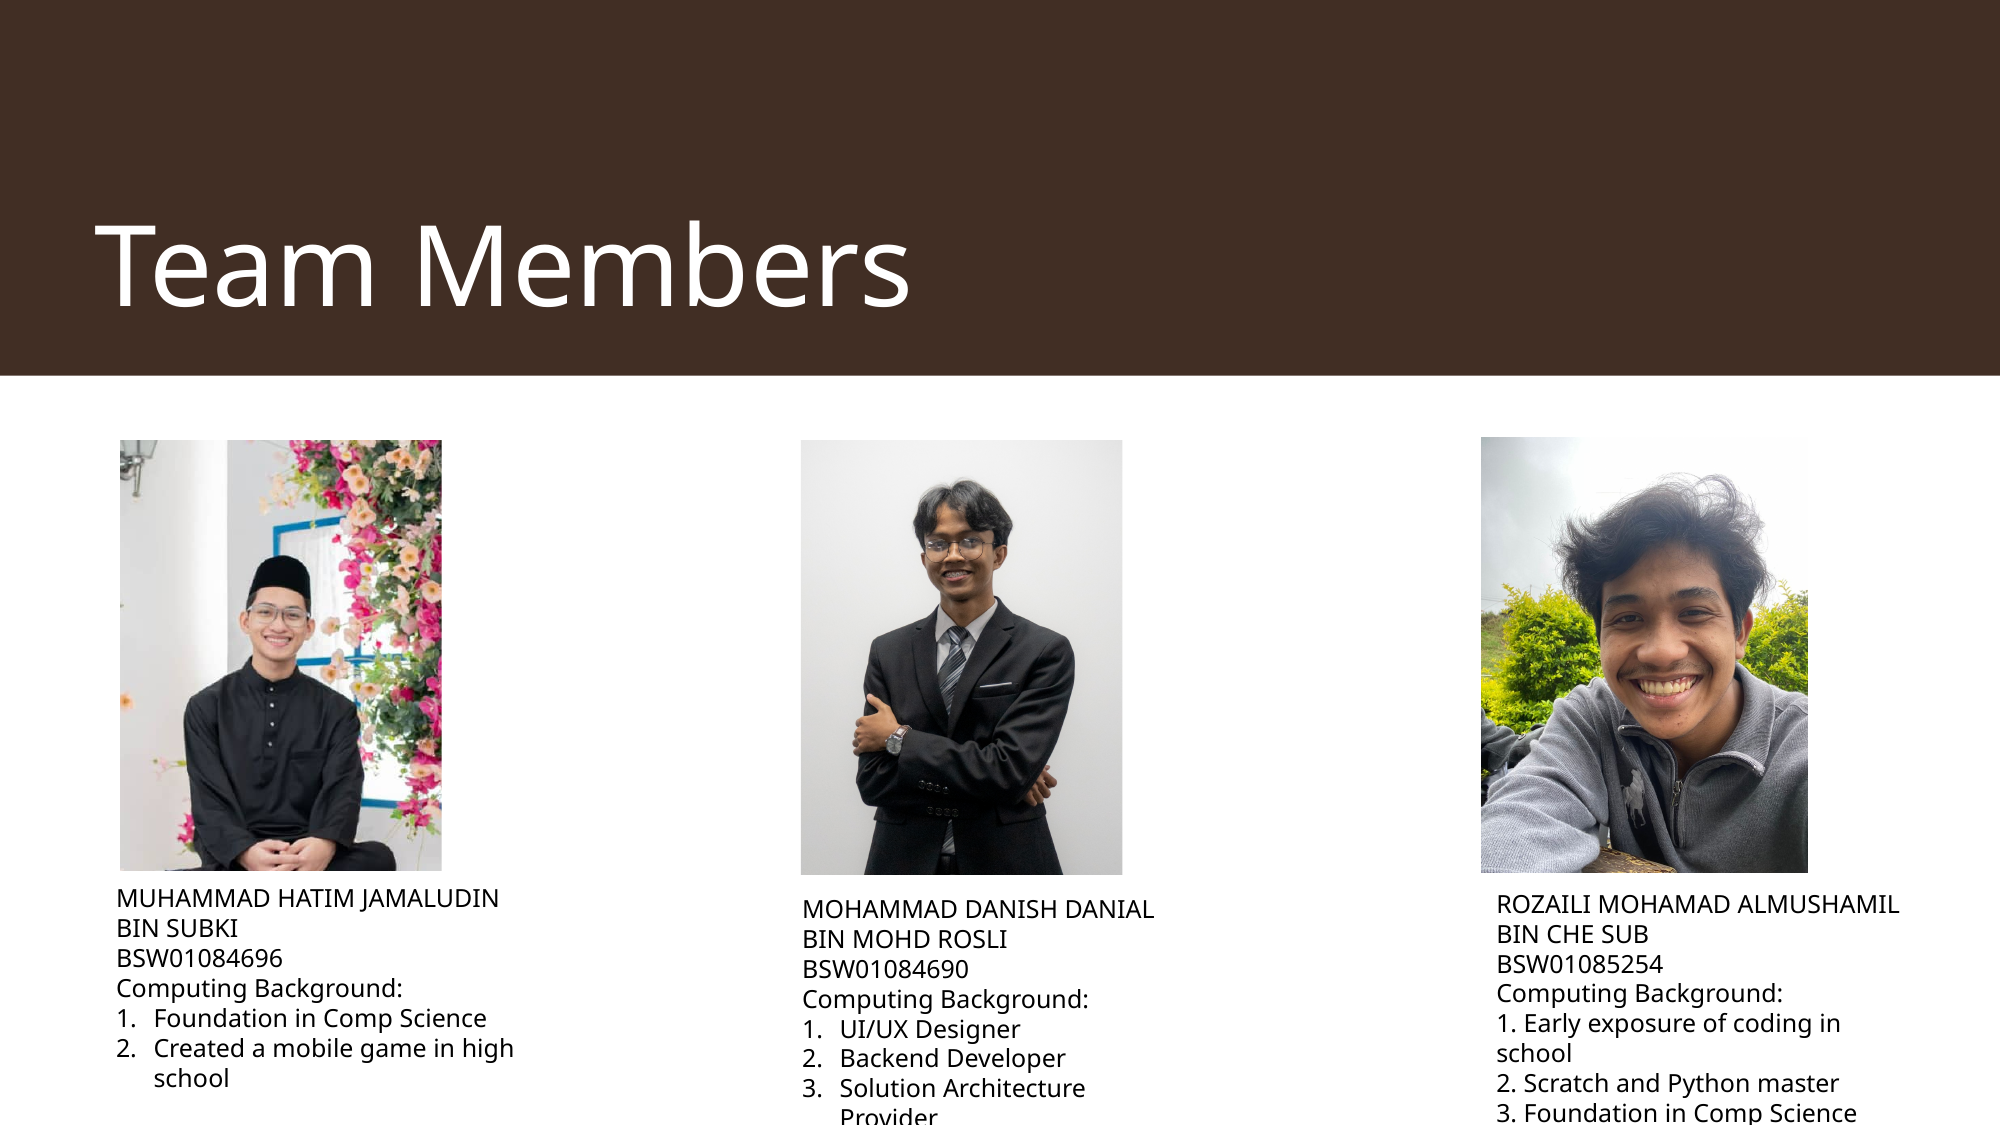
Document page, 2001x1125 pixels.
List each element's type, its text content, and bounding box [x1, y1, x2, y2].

picture [1481, 437, 1808, 873]
text_box ROZAILI MOHAMAD ALMUSHAMIL BIN CHE SUB BSW01085254 Computing Background: 1. Early exposure of coding in school 2. Scratch and Python master 3. Foundation in Comp Science [1481, 880, 1935, 1125]
text_box MOHAMMAD DANISH DANIAL BIN MOHD ROSLI BSW01084690 Computing Background: UI/UX Designer Backend Developer Solution Architecture Provider [787, 885, 1205, 1125]
title Team Members [79, 59, 1863, 337]
picture [120, 439, 442, 871]
text_box MUHAMMAD HATIM JAMALUDIN BIN SUBKI BSW01084696 Computing Background: Foundation in Comp Science Created a mobile game in high school [101, 875, 554, 1100]
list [800, 440, 1123, 875]
